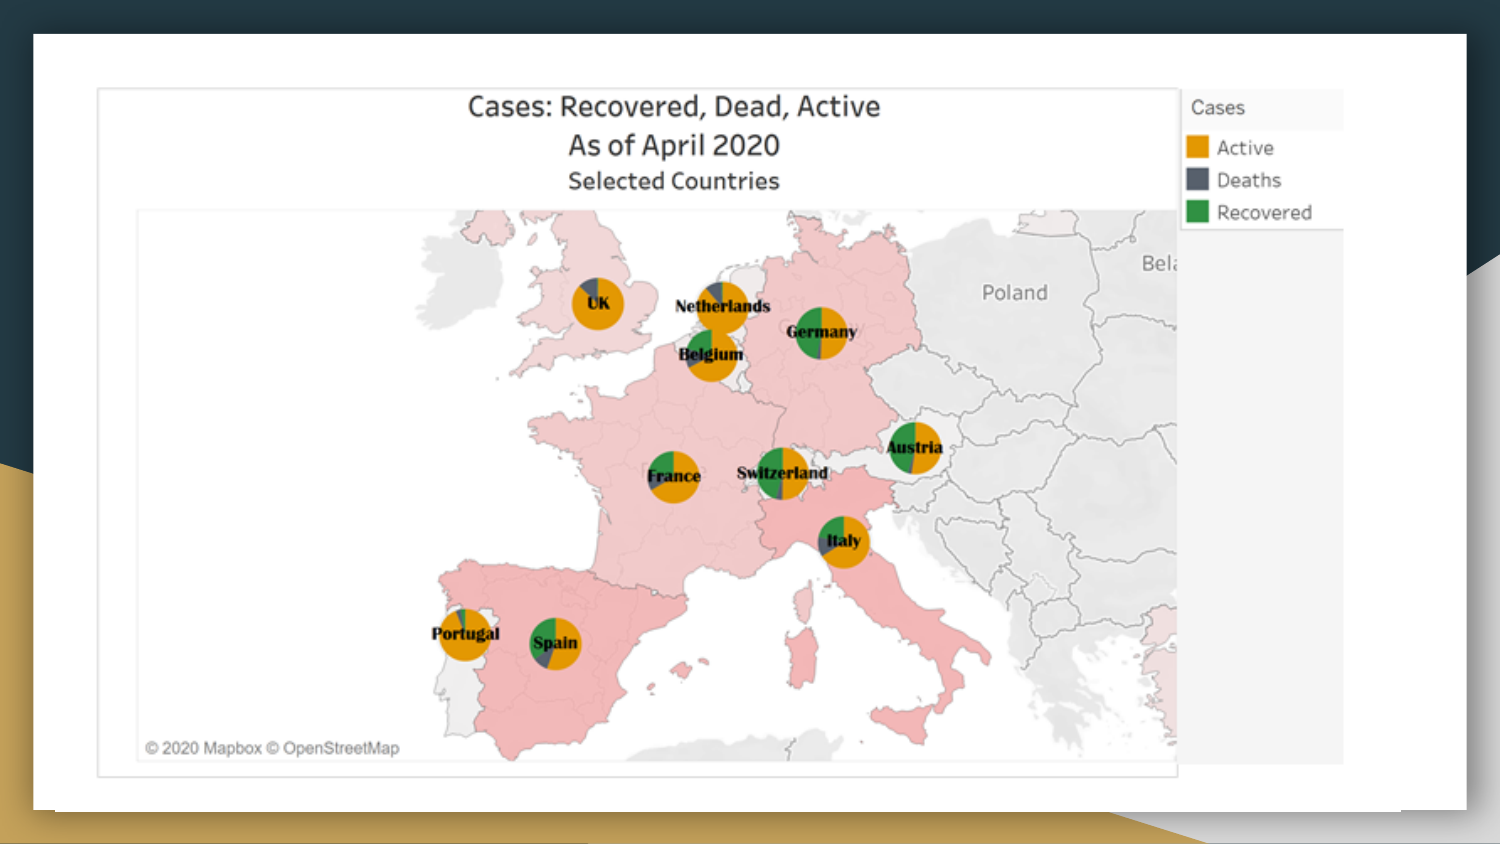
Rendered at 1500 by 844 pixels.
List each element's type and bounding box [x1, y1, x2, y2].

picture [54, 54, 1402, 812]
